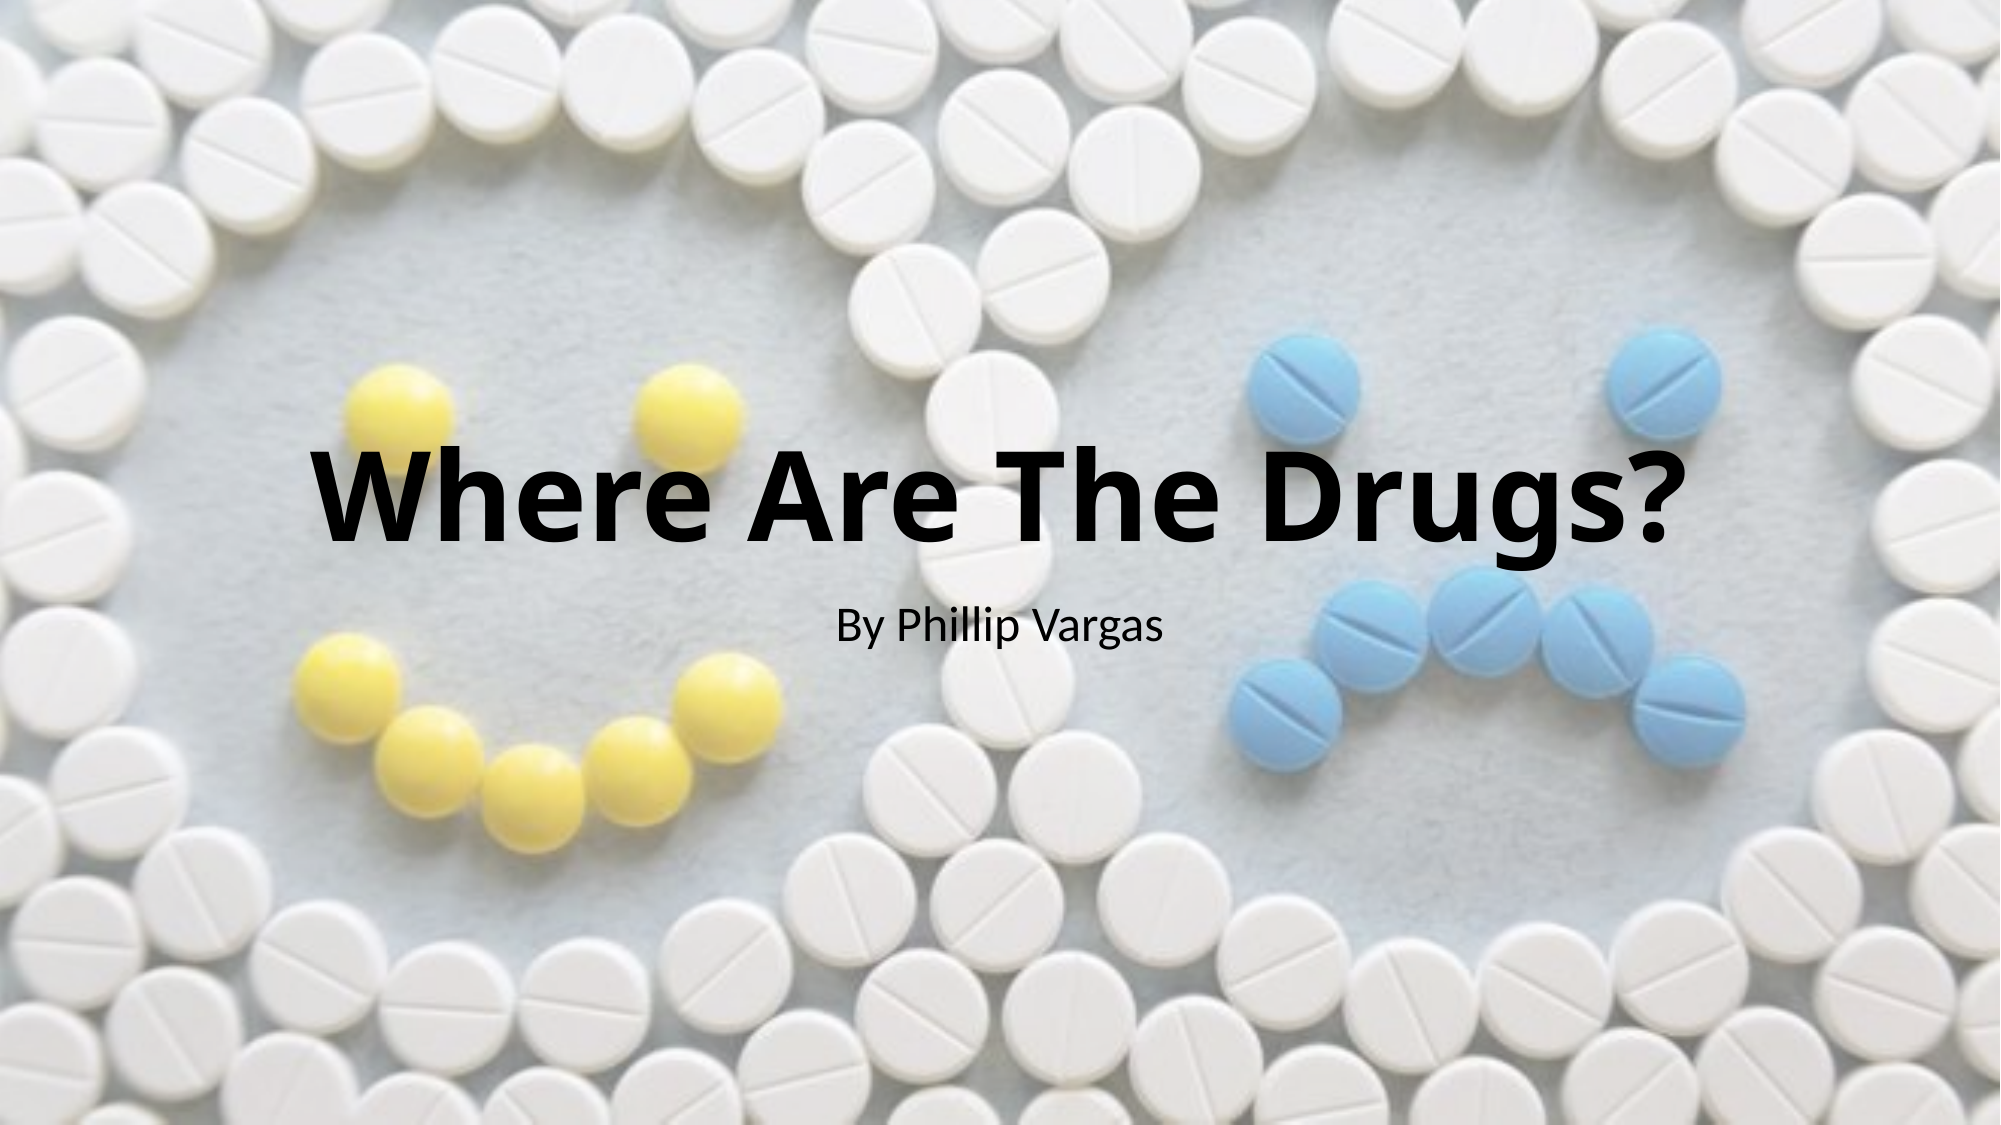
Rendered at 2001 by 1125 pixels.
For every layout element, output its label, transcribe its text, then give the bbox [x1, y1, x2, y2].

title Where Are The Drugs? [249, 184, 1750, 576]
subtitle By Phillip Vargas [249, 590, 1750, 863]
